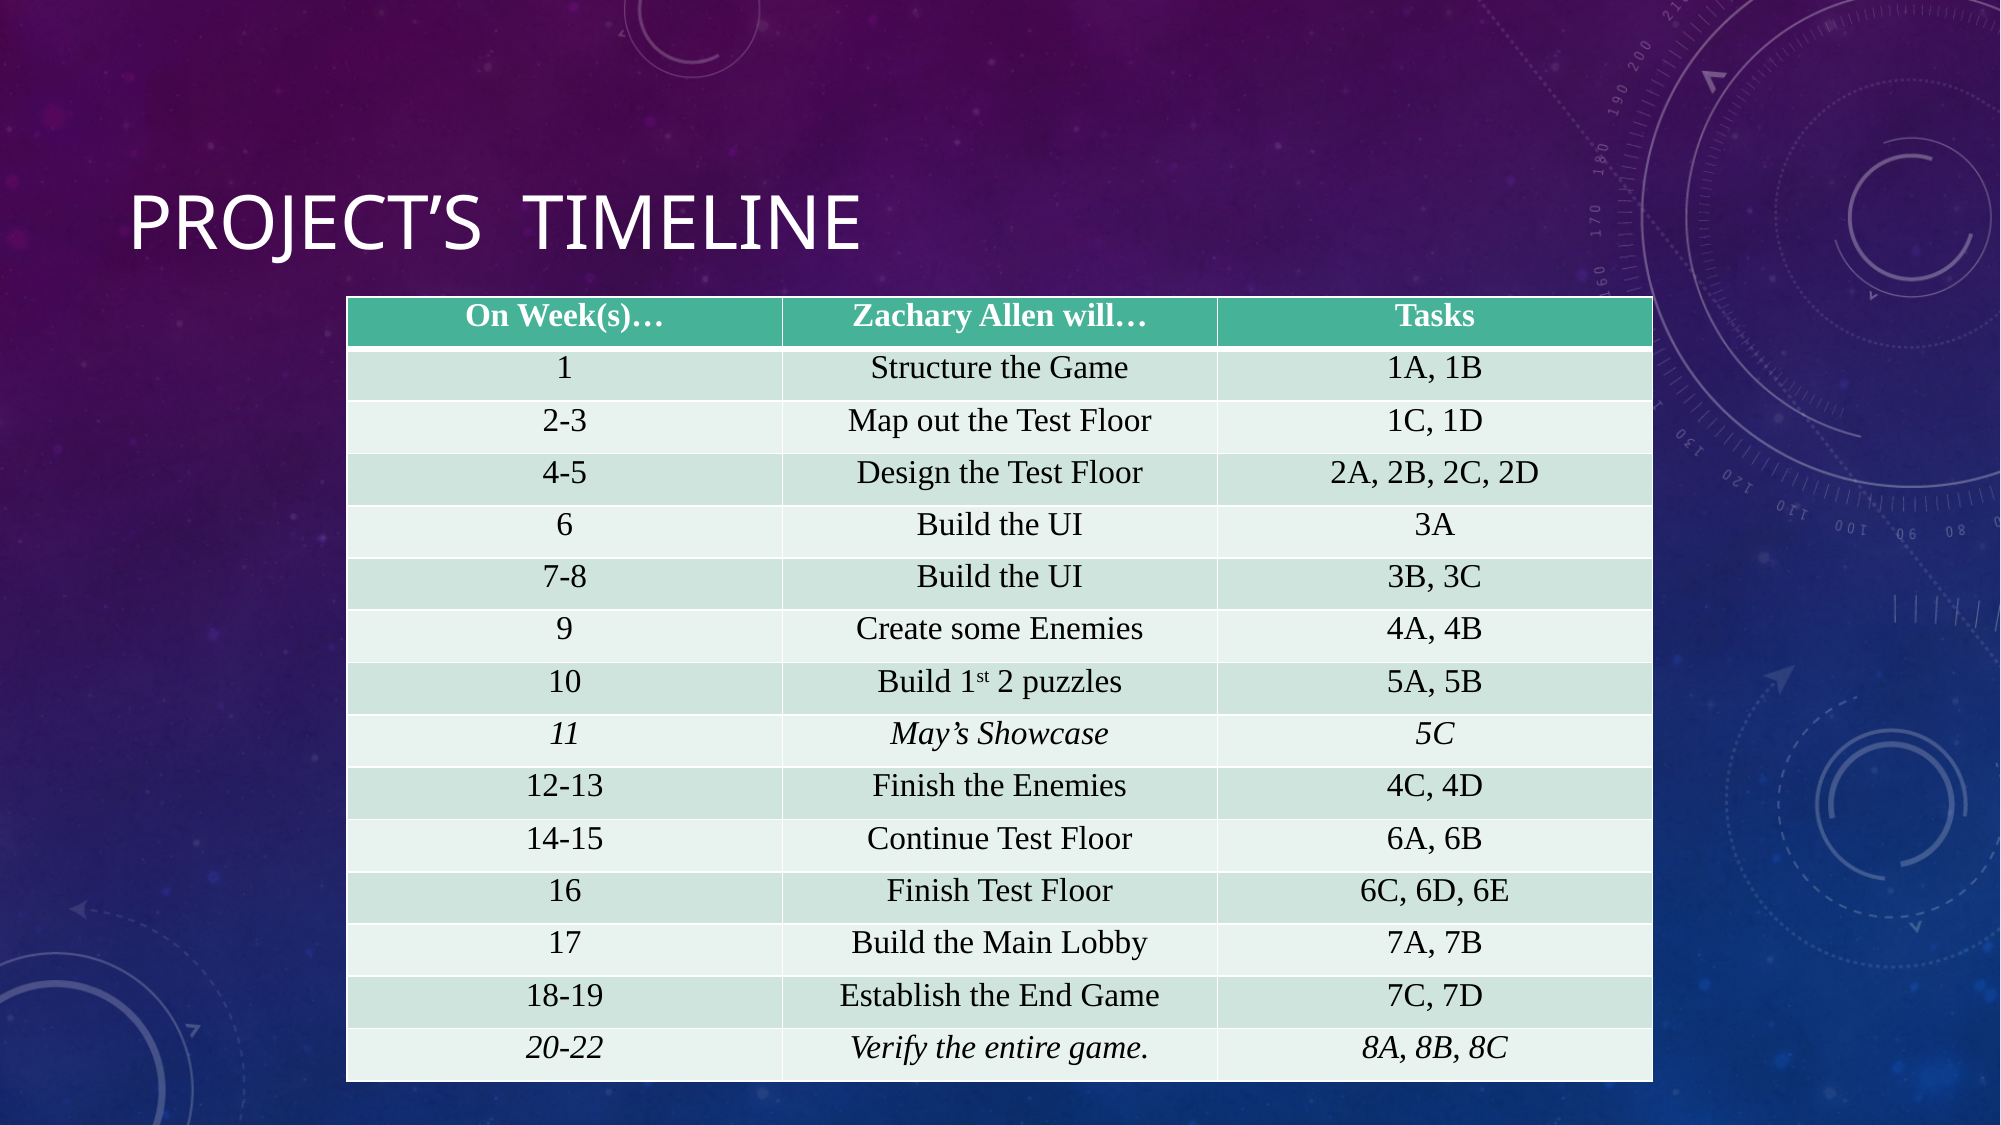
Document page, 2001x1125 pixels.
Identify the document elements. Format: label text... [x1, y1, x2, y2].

table_cell 5C [1218, 716, 1652, 766]
title Project’s Timeline [112, 99, 1775, 339]
table_cell 11 [348, 716, 782, 766]
table_cell 1A, 1B [1218, 352, 1652, 400]
table_cell Map out the Test Floor [783, 402, 1217, 453]
table_cell 6 [348, 507, 782, 557]
table_cell 8A, 8B, 8C [1218, 1029, 1652, 1080]
table_cell Build the UI [783, 507, 1217, 557]
table_cell 12-13 [348, 768, 782, 819]
table_cell Structure the Game [783, 352, 1217, 400]
table_cell Establish the End Game [783, 977, 1217, 1028]
table_cell 9 [348, 611, 782, 662]
table_cell 5A, 5B [1218, 663, 1652, 714]
table_cell Build the Main Lobby [783, 925, 1217, 975]
table_cell 4A, 4B [1218, 611, 1652, 662]
table_cell 3B, 3C [1218, 559, 1652, 609]
table_cell 7A, 7B [1218, 925, 1652, 975]
table_cell 10 [348, 663, 782, 714]
table_cell 7-8 [348, 559, 782, 609]
table_header On Week(s)… [348, 298, 782, 346]
table_header Tasks [1218, 298, 1652, 346]
table_cell 1C, 1D [1218, 402, 1652, 453]
table_cell Build the UI [783, 559, 1217, 609]
table_cell Design the Test Floor [783, 454, 1217, 505]
table_cell Verify the entire game. [783, 1029, 1217, 1080]
table_cell 1 [348, 352, 782, 400]
table_cell 2A, 2B, 2C, 2D [1218, 454, 1652, 505]
picture [0, 0, 2001, 1125]
table_cell 7C, 7D [1218, 977, 1652, 1028]
table_cell 4C, 4D [1218, 768, 1652, 819]
table_cell 17 [348, 925, 782, 975]
table_cell 2-3 [348, 402, 782, 453]
table_cell Finish Test Floor [783, 873, 1217, 923]
table_cell 3A [1218, 507, 1652, 557]
table_cell Build 1st 2 puzzles [783, 663, 1217, 714]
table_cell Finish the Enemies [783, 768, 1217, 819]
table_cell 6C, 6D, 6E [1218, 873, 1652, 923]
table_cell 4-5 [348, 454, 782, 505]
table_cell May’s Showcase [783, 716, 1217, 766]
table_cell Create some Enemies [783, 611, 1217, 662]
table_cell 16 [348, 873, 782, 923]
table_cell 6A, 6B [1218, 820, 1652, 871]
table_cell 18-19 [348, 977, 782, 1028]
table_cell Continue Test Floor [783, 820, 1217, 871]
table_header Zachary Allen will… [783, 298, 1217, 346]
table_cell 14-15 [348, 820, 782, 871]
table_cell 20-22 [348, 1029, 782, 1080]
